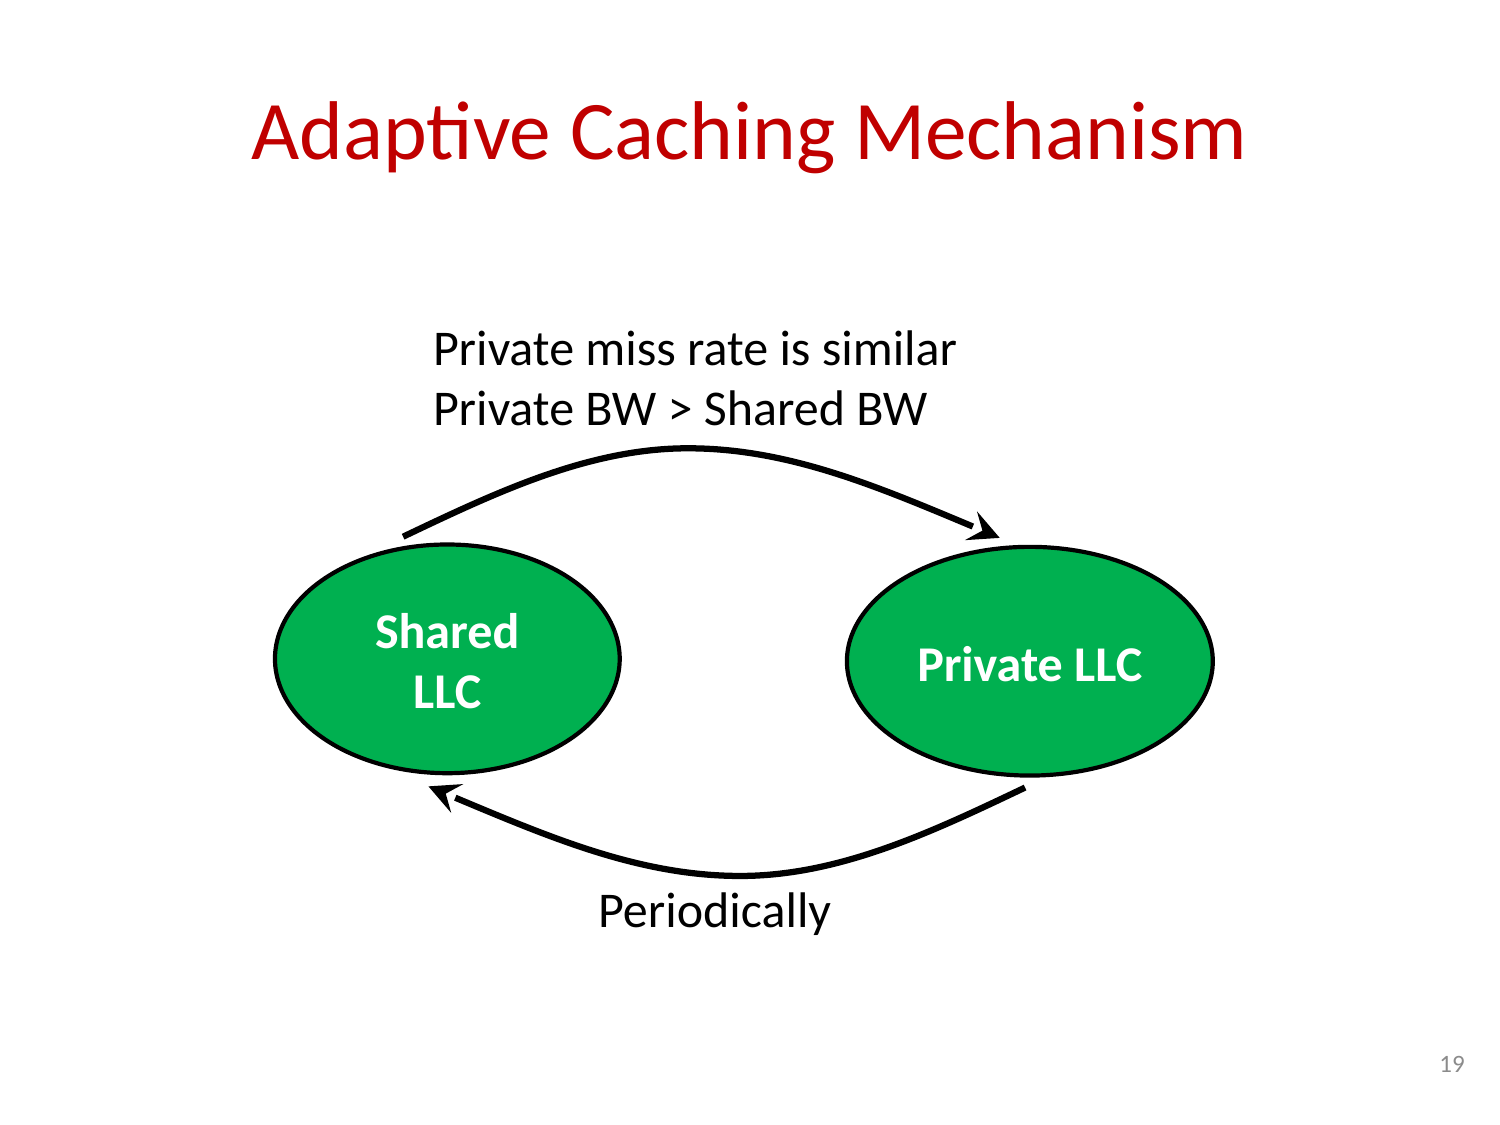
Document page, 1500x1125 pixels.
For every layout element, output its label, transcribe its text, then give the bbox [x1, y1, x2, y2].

text_box Private LLC [844, 544, 1215, 778]
text_box Periodically [583, 870, 847, 945]
text_box [428, 784, 1026, 870]
title Adaptive Caching Mechanism [51, 63, 1449, 189]
text_box Private miss rate is similar Private BW > Shared BW [418, 307, 984, 443]
text_box [402, 447, 1000, 540]
slide_number 19 [1389, 1019, 1480, 1106]
text_box Shared LLC [272, 542, 622, 776]
